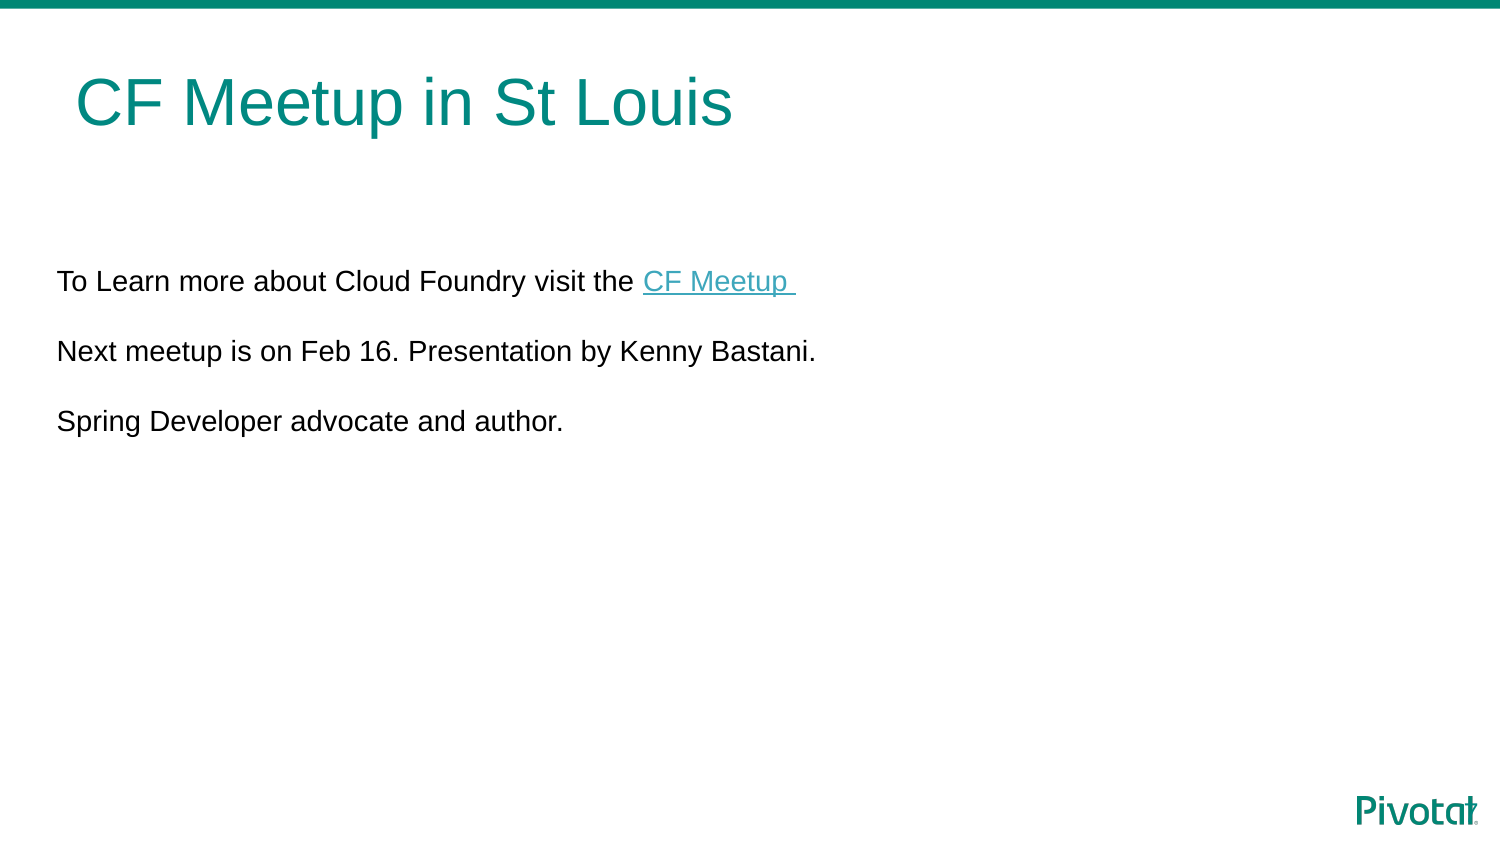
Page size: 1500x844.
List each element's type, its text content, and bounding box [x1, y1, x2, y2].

picture [1357, 796, 1403, 825]
text_box To Learn more about Cloud Foundry visit the CF Meetup Next meetup is on Feb 16. Presentation by Kenny Bastani. Spring Developer advocate and author. [33, 254, 1295, 585]
title CF Meetup in St Louis [60, 53, 1440, 129]
slide_number 7 [1403, 779, 1494, 844]
